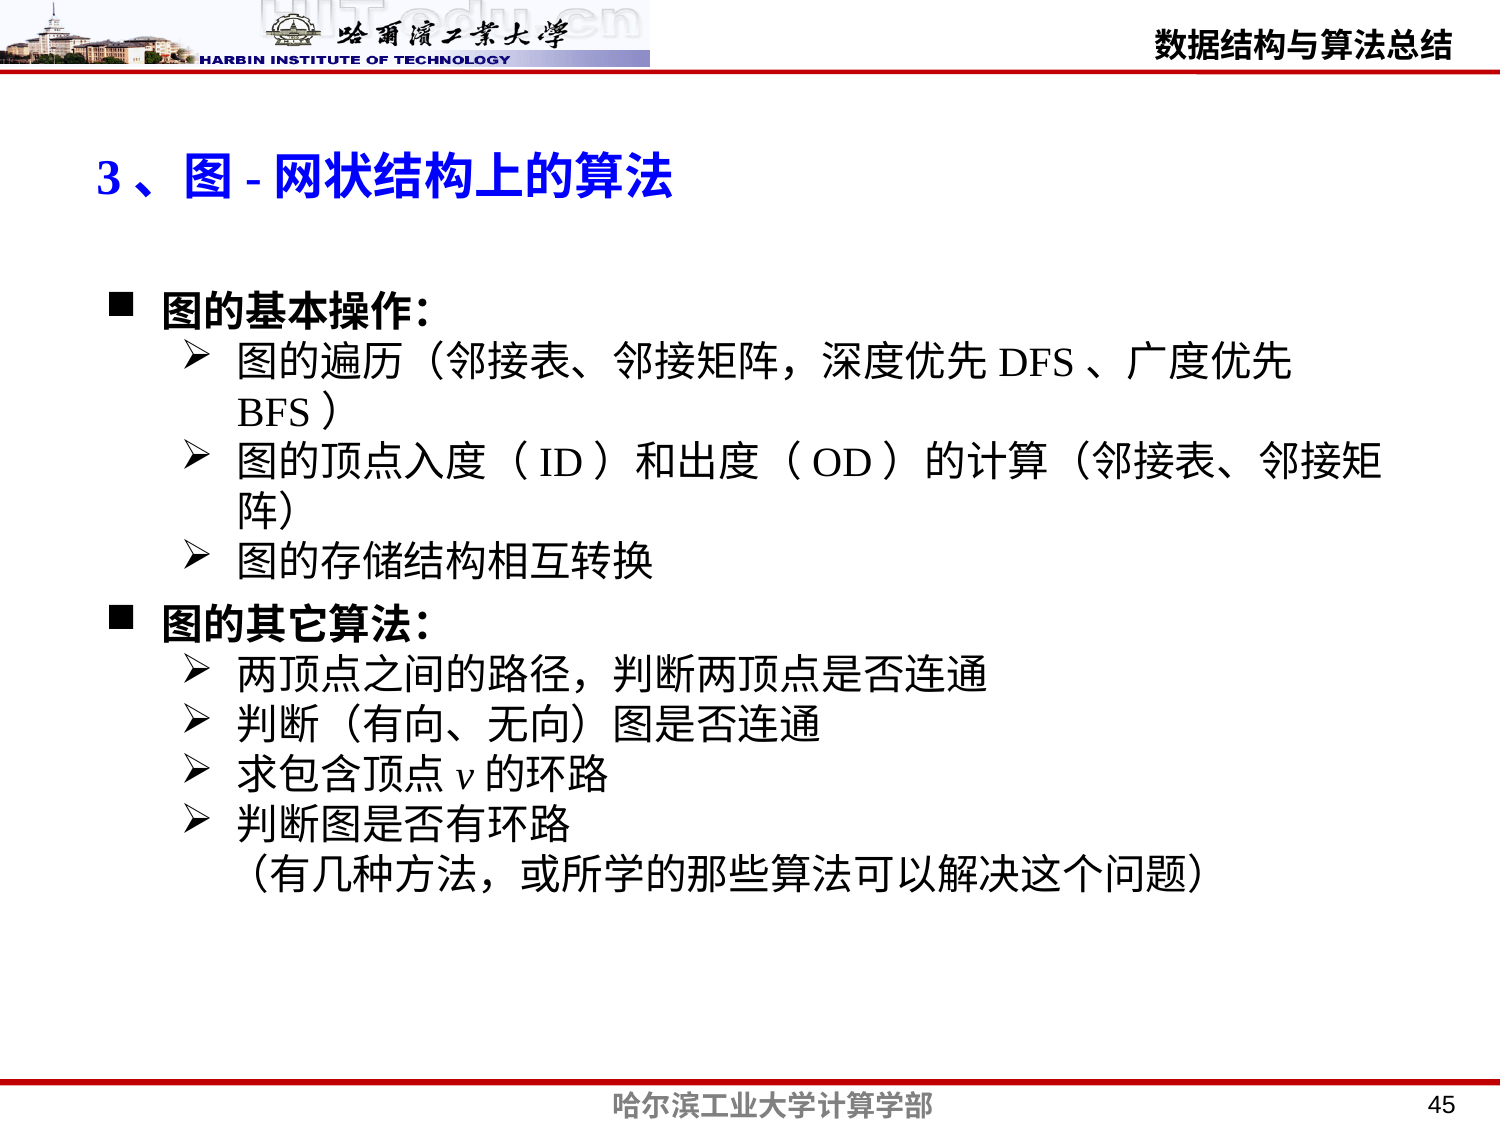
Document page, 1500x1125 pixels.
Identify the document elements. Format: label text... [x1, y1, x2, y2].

text_box 图的其它算法： 两顶点之间的路径，判断两顶点是否连通 判断（有向、无向）图是否连通 求包含顶点v的环路 判断图是否有环路 （有几种方法，或所学的那些算法可以解决这个问题） [90, 575, 1444, 956]
text_box 图的基本操作： 图的遍历（邻接表、邻接矩阵，深度优先DFS、广度优先BFS） 图的顶点入度（ID）和出度（OD）的计算（邻接表、邻接矩阵） 图的存储结构相互转换 [90, 261, 1444, 575]
picture [0, 0, 650, 67]
text_box 3、图-网状结构上的算法 [81, 137, 689, 212]
